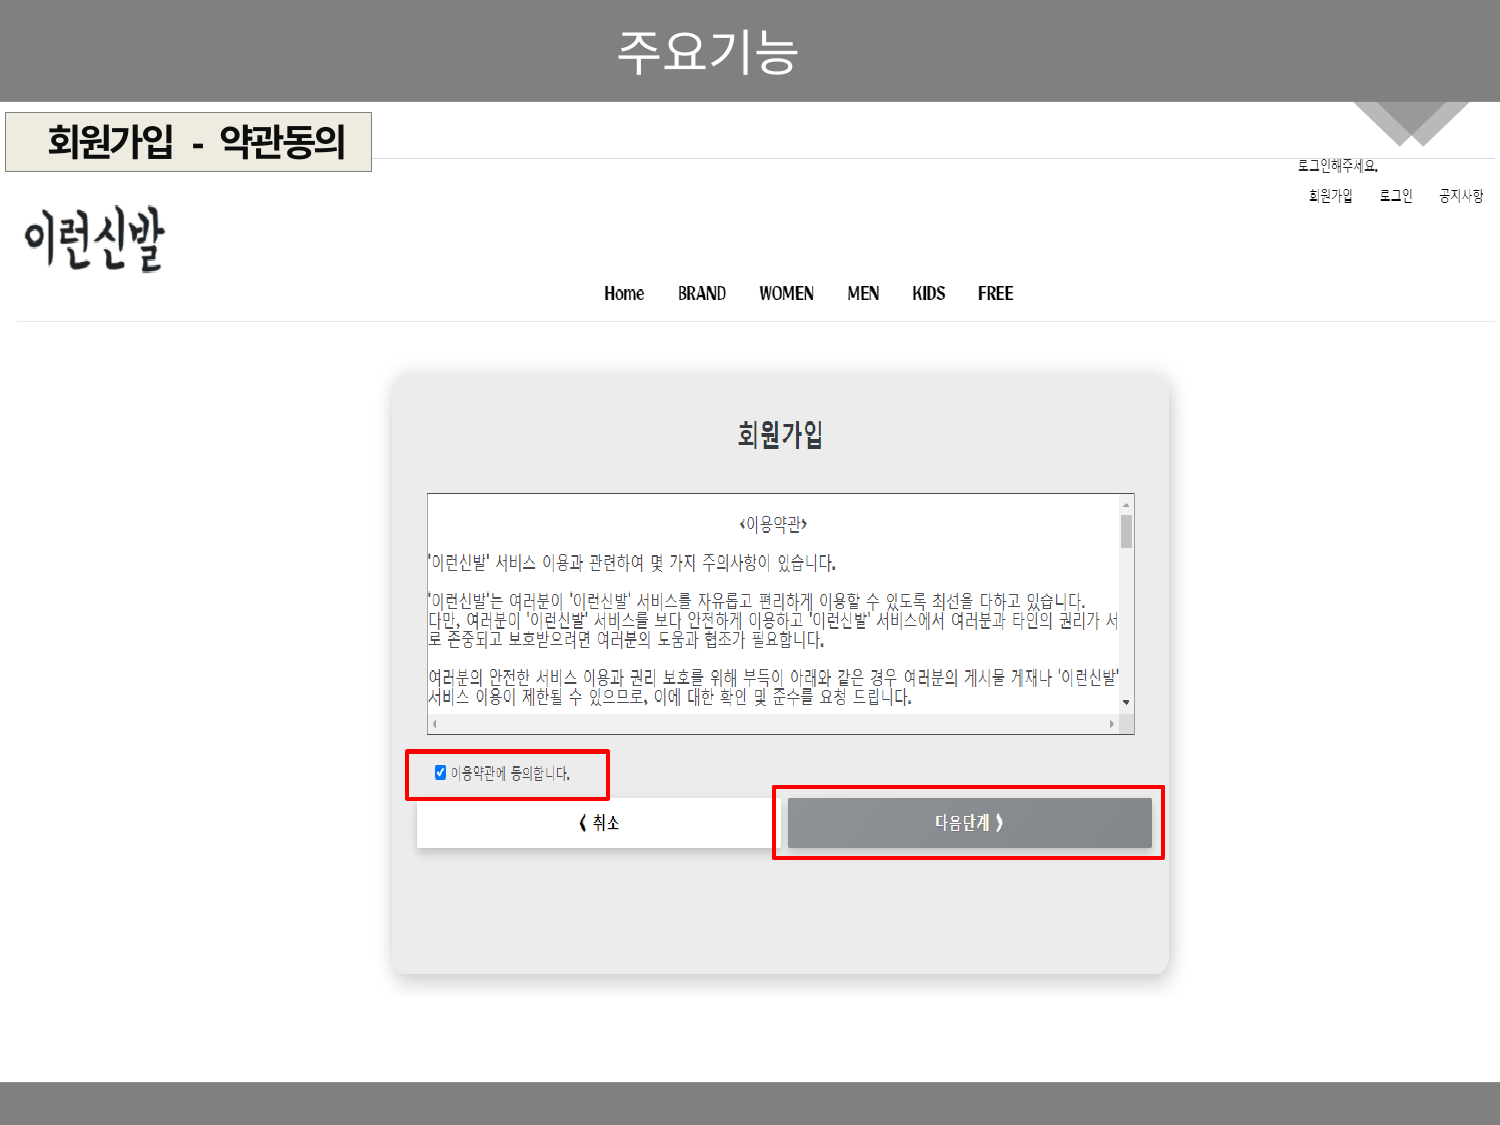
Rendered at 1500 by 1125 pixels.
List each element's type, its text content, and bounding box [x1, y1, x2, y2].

picture [17, 158, 1495, 997]
text_box [1350, 99, 1411, 149]
text_box 주요기능 [516, 14, 901, 89]
text_box [1374, 99, 1473, 149]
text_box [0, 100, 1500, 1084]
text_box 회원가입 - 약관동의 [5, 112, 372, 172]
